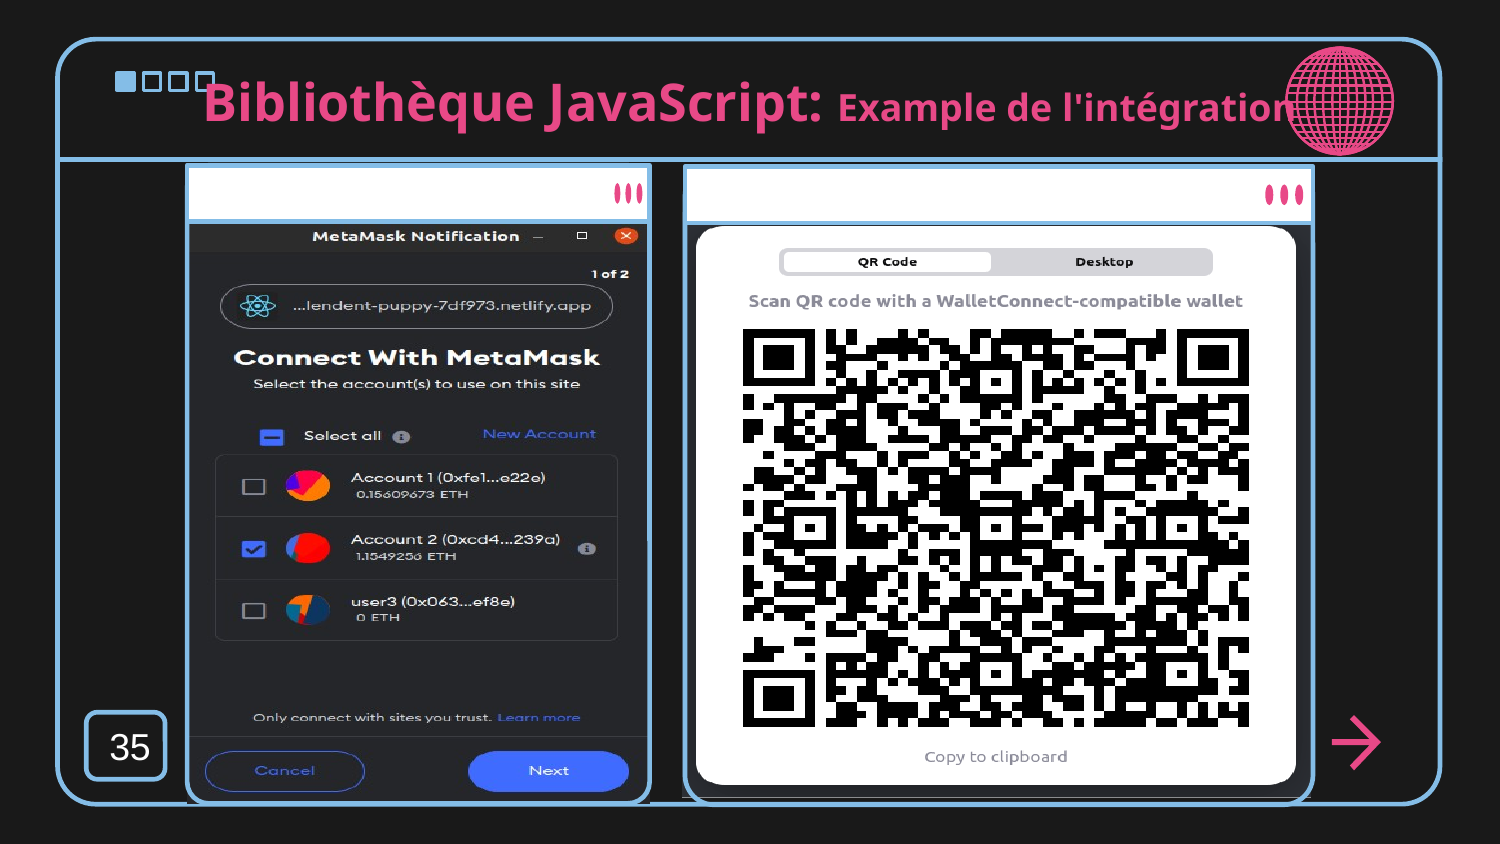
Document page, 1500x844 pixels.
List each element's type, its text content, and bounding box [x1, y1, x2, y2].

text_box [186, 164, 650, 804]
text_box [86, 712, 94, 779]
text_box 35 [94, 712, 180, 780]
text_box [1331, 715, 1381, 771]
text_box Bibliothèque JavaScript: Example de l'intégration [118, 35, 1382, 167]
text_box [1285, 47, 1394, 155]
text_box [684, 166, 1314, 806]
